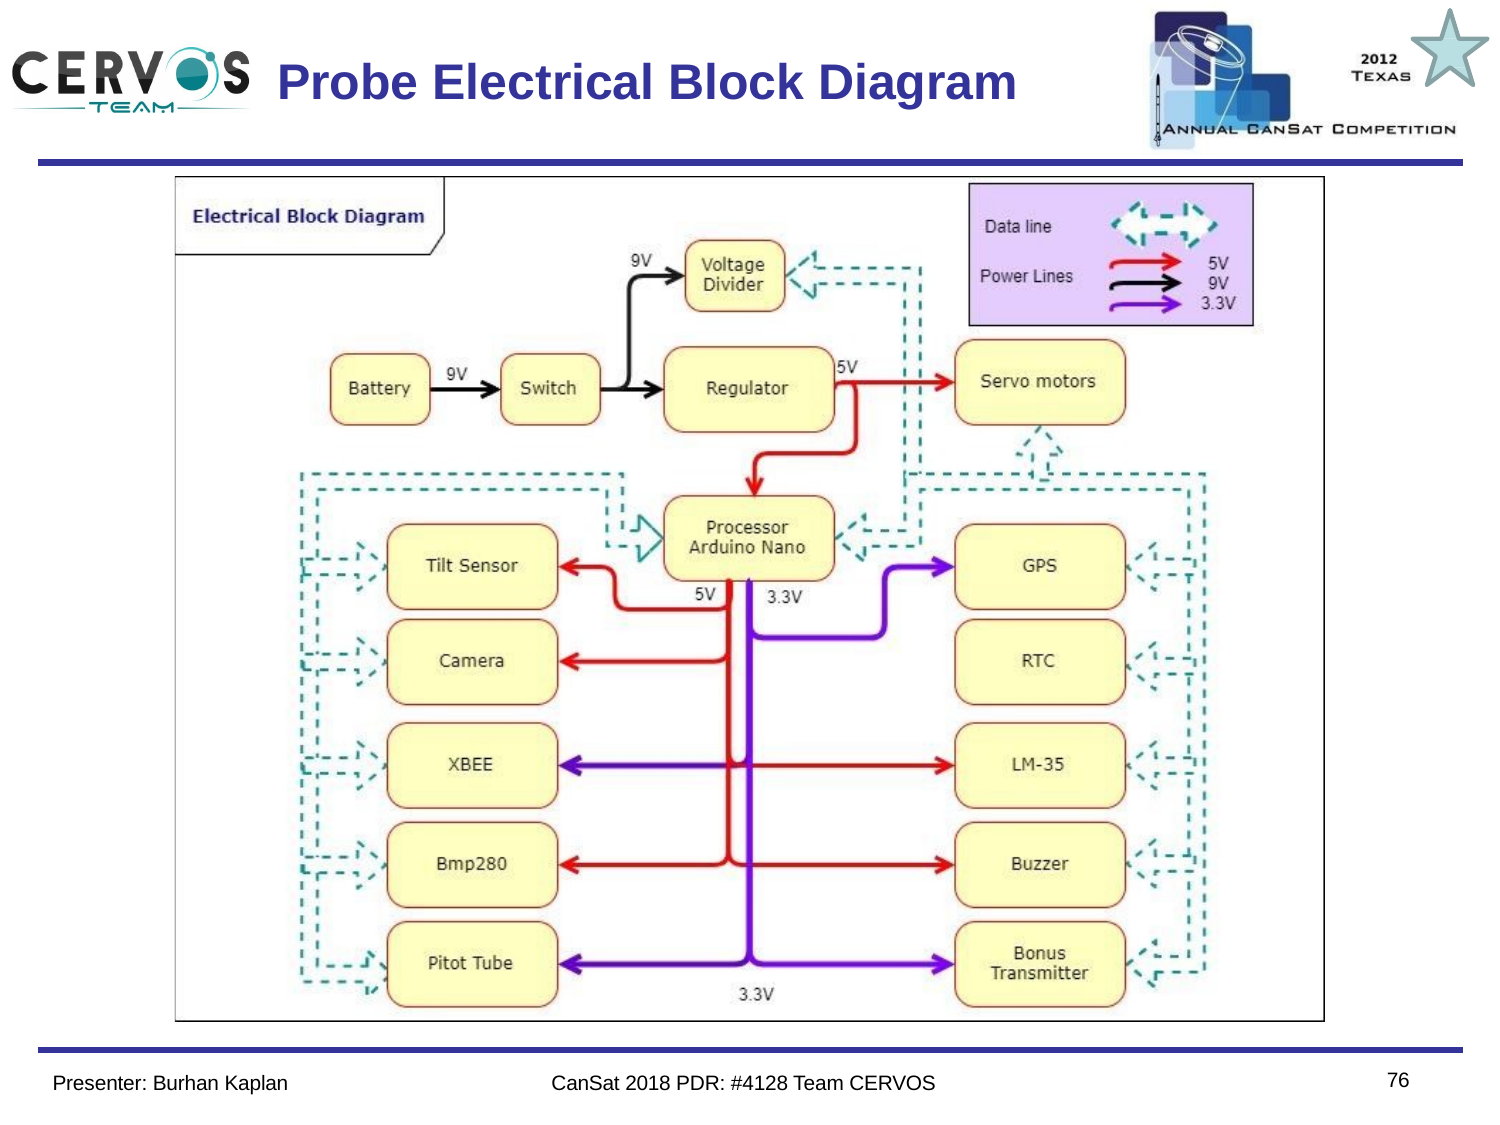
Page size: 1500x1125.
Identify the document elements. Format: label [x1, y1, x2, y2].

slide_number [1369, 1066, 1415, 1125]
text_box [50, 1069, 299, 1095]
footer [549, 1069, 951, 1125]
text_box [12, 12, 251, 157]
title [275, 47, 1022, 176]
text_box [174, 176, 1325, 1022]
text_box [1142, 1, 1488, 156]
